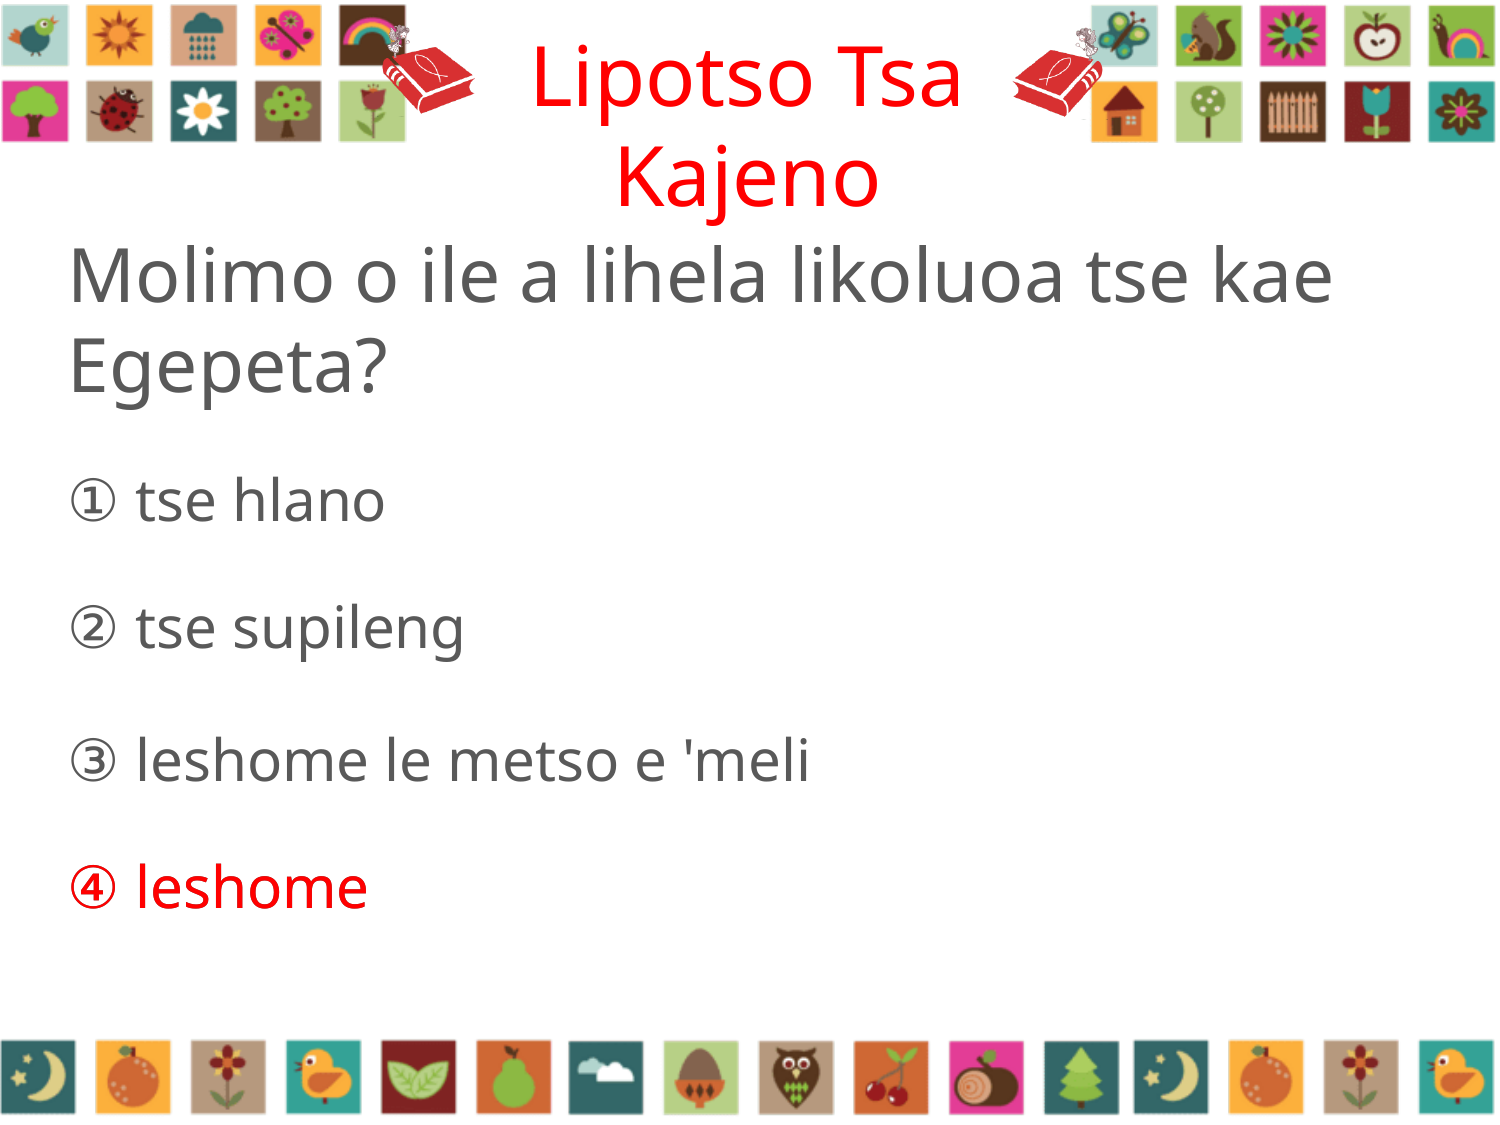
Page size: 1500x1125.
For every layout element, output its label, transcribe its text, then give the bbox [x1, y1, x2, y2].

text_box Lipotso Tsa Kajeno [414, 16, 1080, 219]
text_box ② tse supileng [53, 582, 1436, 668]
text_box ③ leshome le metso e 'meli [53, 716, 1483, 801]
text_box ① tse hlano [53, 456, 1436, 541]
picture [981, 3, 1500, 150]
picture [0, 3, 507, 150]
text_box ④ leshome [53, 842, 1483, 928]
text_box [0, 1028, 1500, 1118]
text_box Molimo o ile a lihela likoluoa tse kae Egepeta? [53, 219, 1436, 415]
